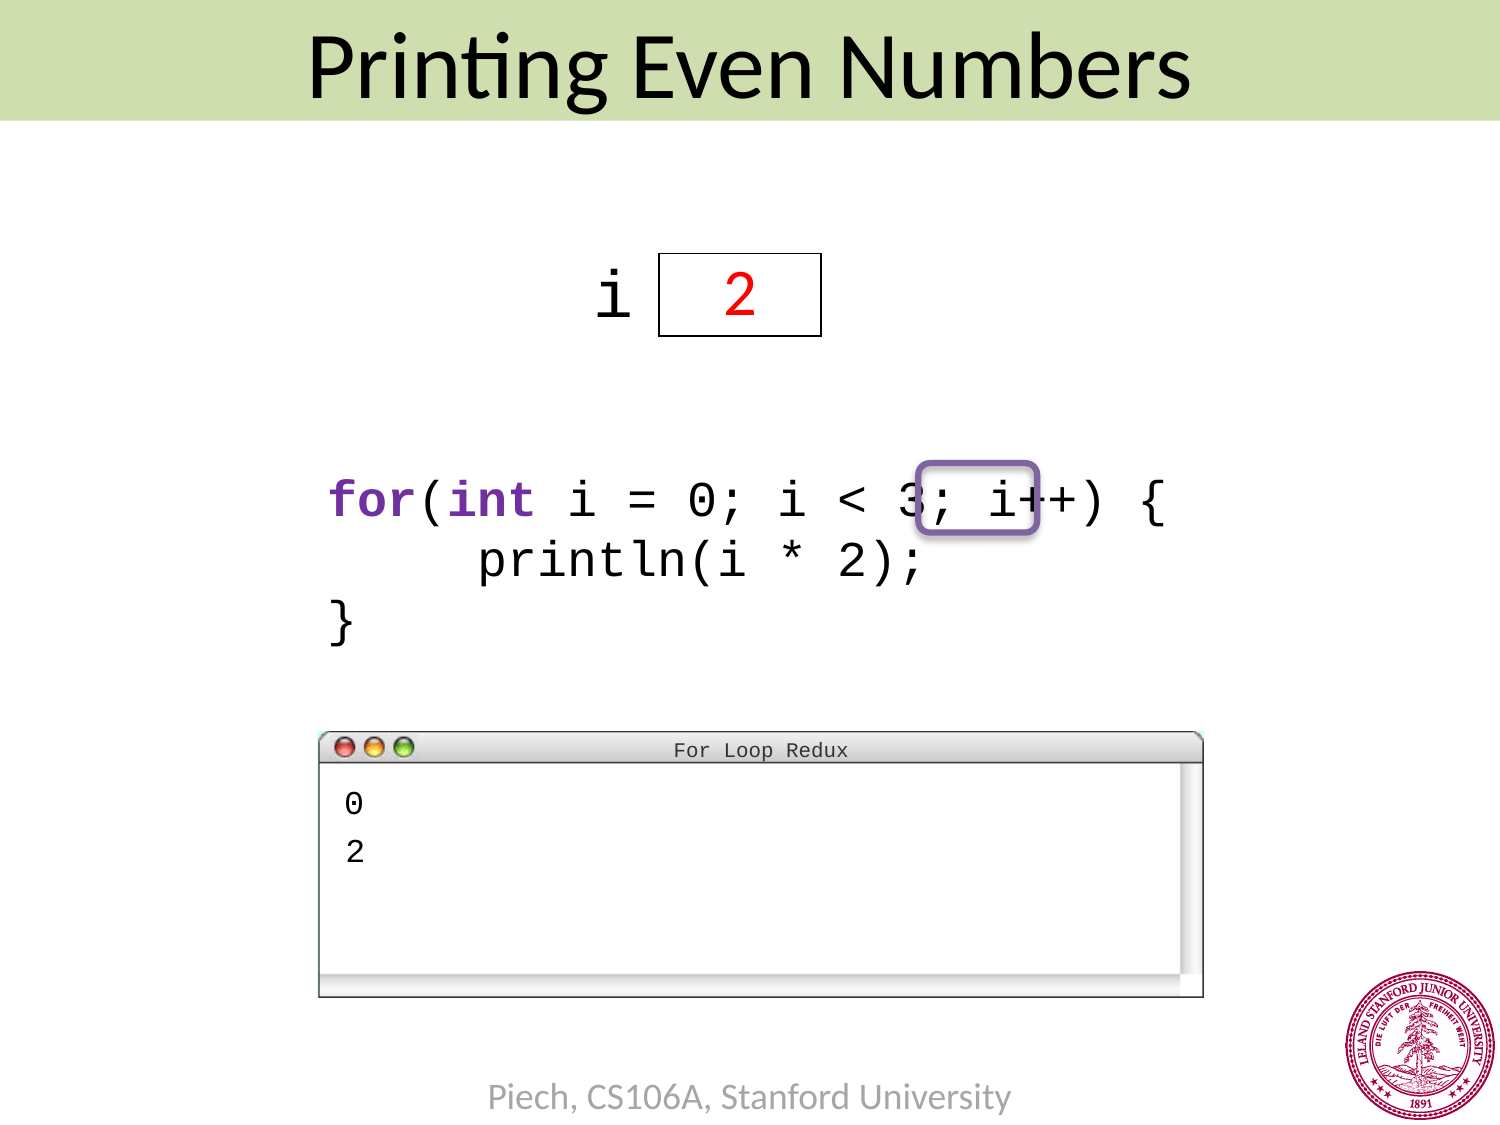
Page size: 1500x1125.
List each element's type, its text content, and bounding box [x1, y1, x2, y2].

text_box 2 [658, 253, 822, 337]
text_box for(int i = 0; i < 3; i++) { println(i * 2); } [162, 398, 1182, 714]
picture [1345, 971, 1495, 1120]
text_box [317, 728, 1205, 998]
text_box Printing Even Numbers [0, 0, 1500, 121]
text_box i [578, 243, 649, 338]
text_box [917, 462, 1038, 534]
